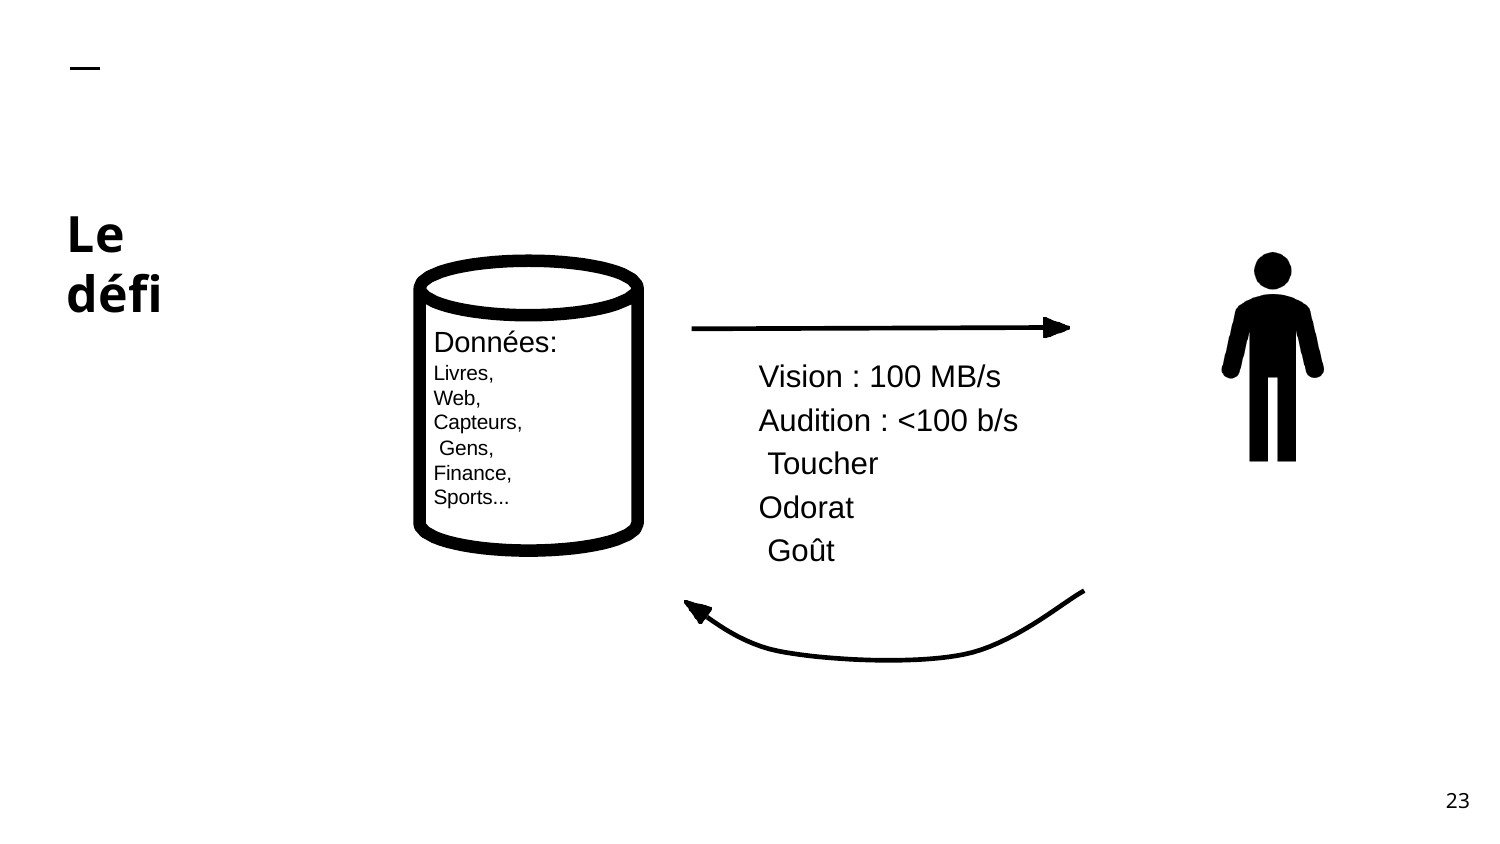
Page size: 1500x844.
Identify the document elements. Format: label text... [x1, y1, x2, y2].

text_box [684, 588, 1087, 663]
title Le défi [64, 200, 234, 344]
text_box [419, 260, 638, 551]
picture [1160, 245, 1384, 468]
text_box Données: Livres, Web, Capteurs, Gens, Finance, Sports... [431, 321, 561, 510]
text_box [689, 317, 1071, 338]
text_box Vision : 100 MB/s Audition : <100 b/s Toucher Odorat Goût [756, 348, 1020, 568]
slide_number 23 [1439, 786, 1479, 844]
